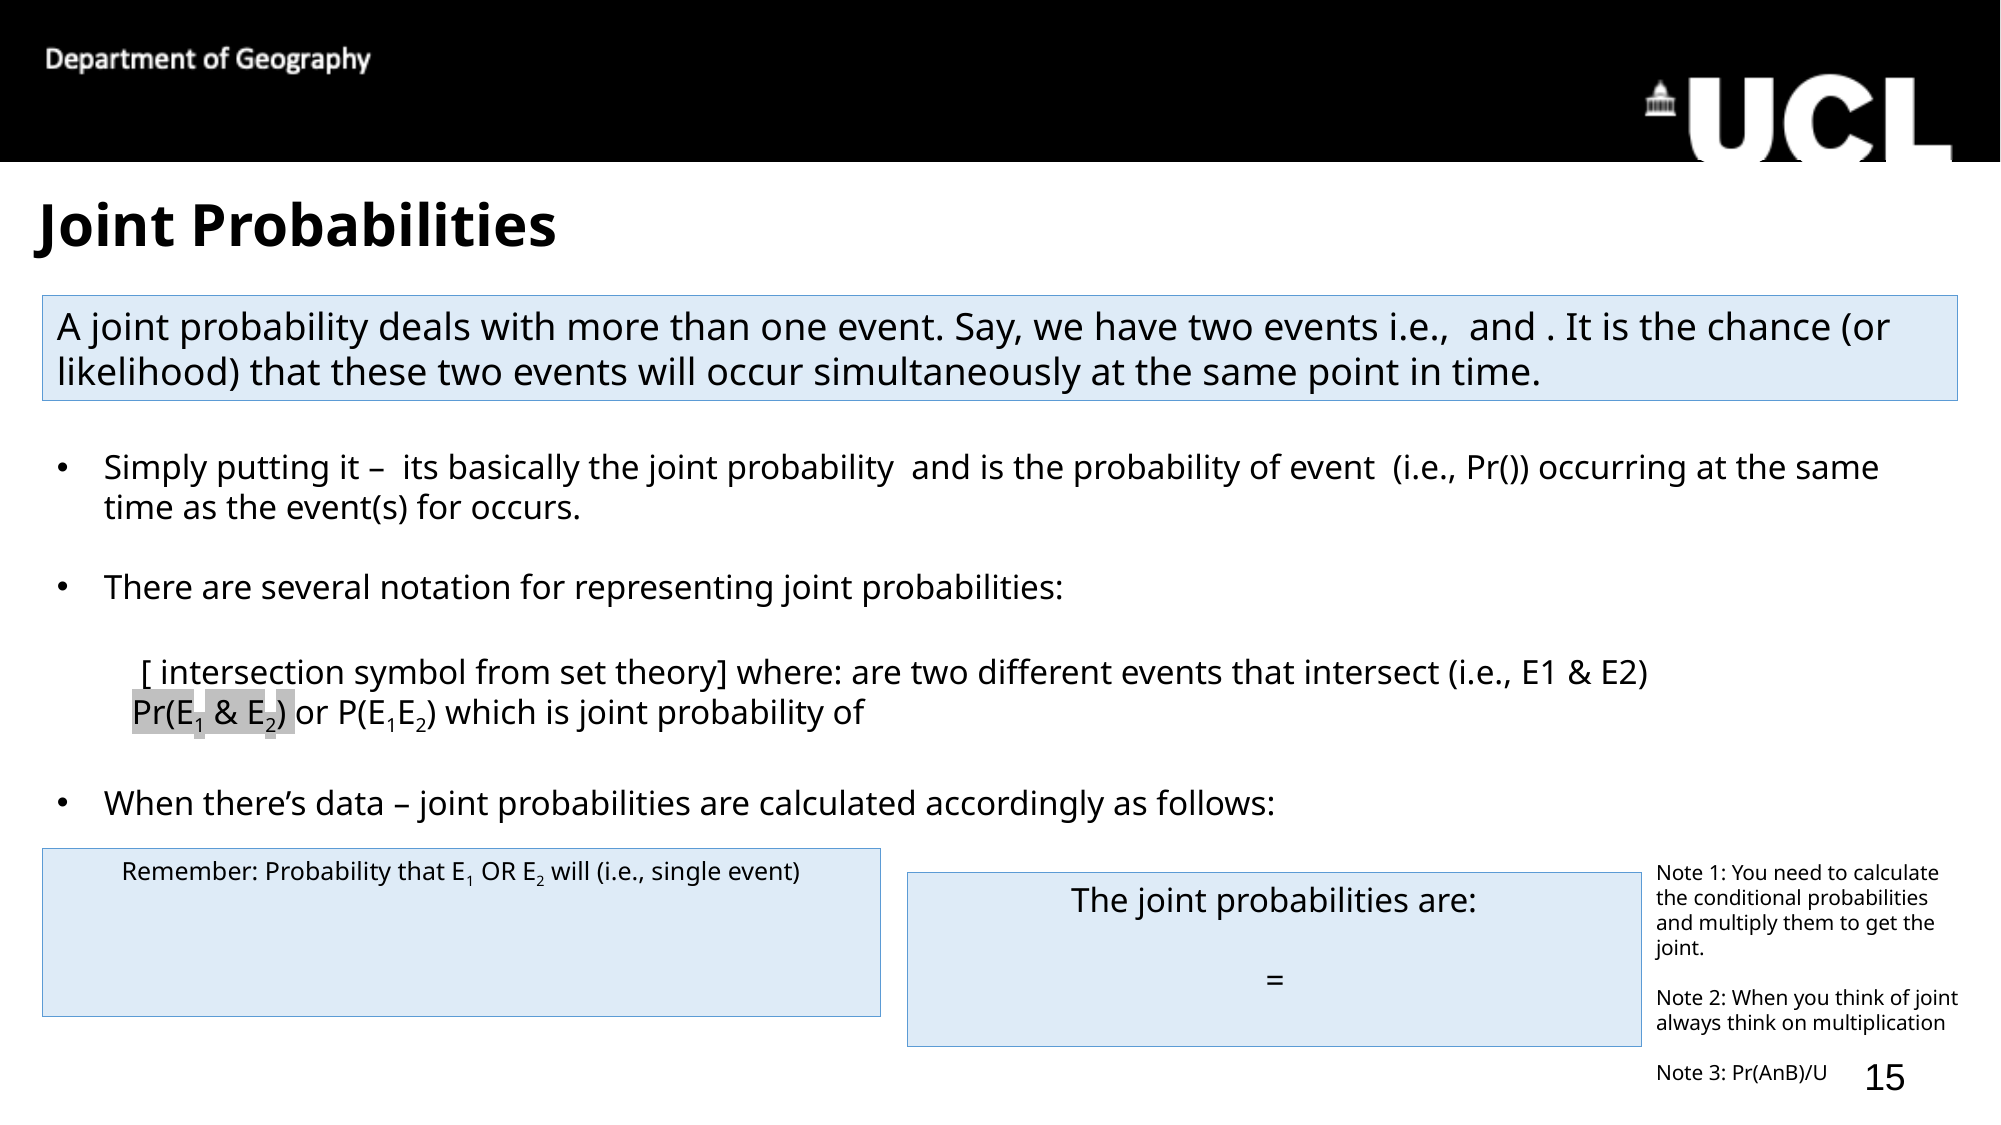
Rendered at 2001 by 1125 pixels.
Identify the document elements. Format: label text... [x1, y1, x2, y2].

text_box Joint Probabilities [24, 188, 1564, 296]
picture [0, 0, 2000, 160]
text_box Note 1: You need to calculate the conditional probabilities and multiply them to get the joint. Note 2: When you think of joint always think on multiplication Note 3: Pr(AnB)/U [1641, 852, 1974, 1092]
